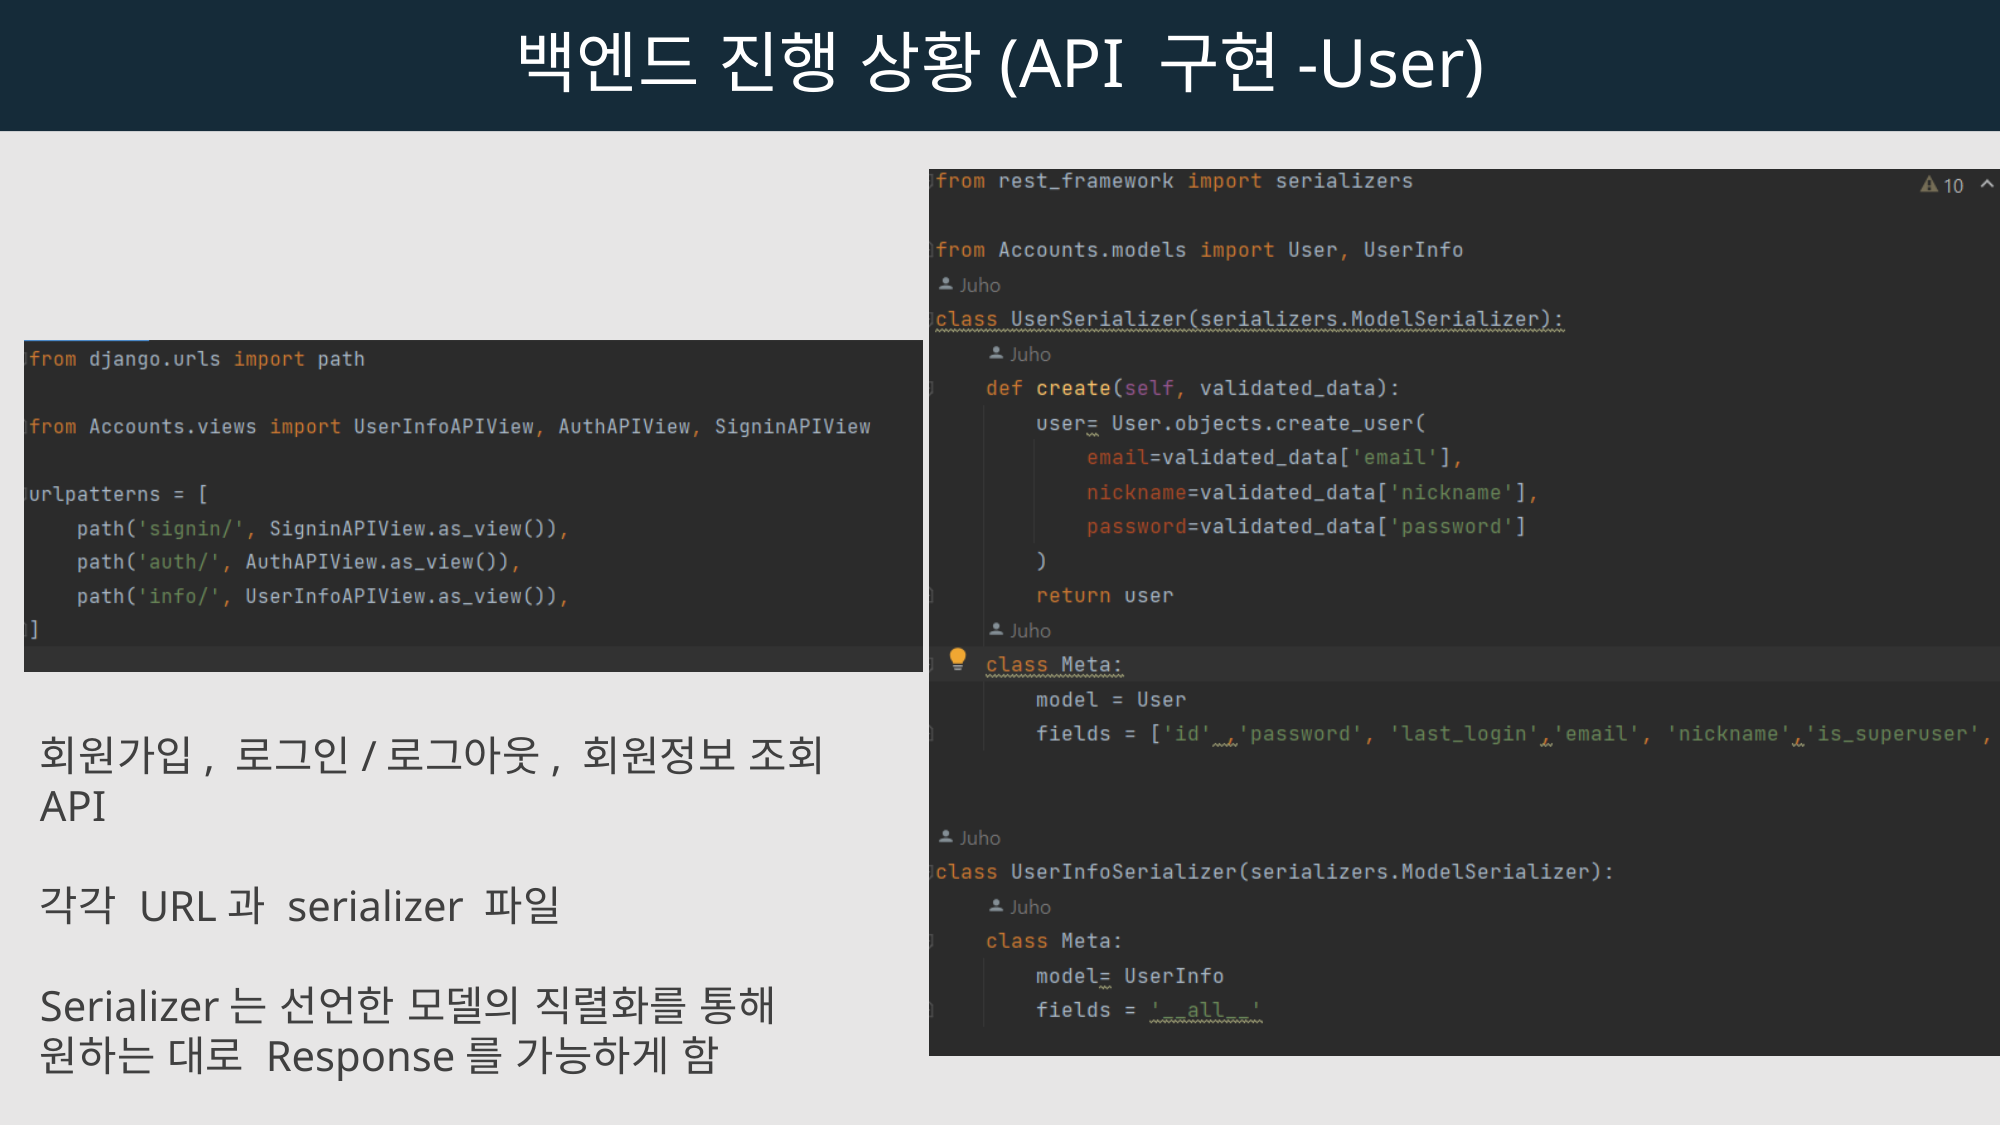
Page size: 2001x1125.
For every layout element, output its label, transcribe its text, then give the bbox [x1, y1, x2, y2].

text_box 회원가입, 로그인/로그아웃, 회원정보 조회 API 각각 URL과 serializer 파일 Serializer는 선언한 모델의 직렬화를 통해 원하는 대로 Response를 가능하게 함 [24, 721, 924, 1087]
picture [929, 169, 2000, 1056]
text_box 백엔드 진행 상황(API 구현-User) [500, 13, 1500, 109]
text_box [0, 0, 2000, 132]
picture [24, 340, 923, 672]
